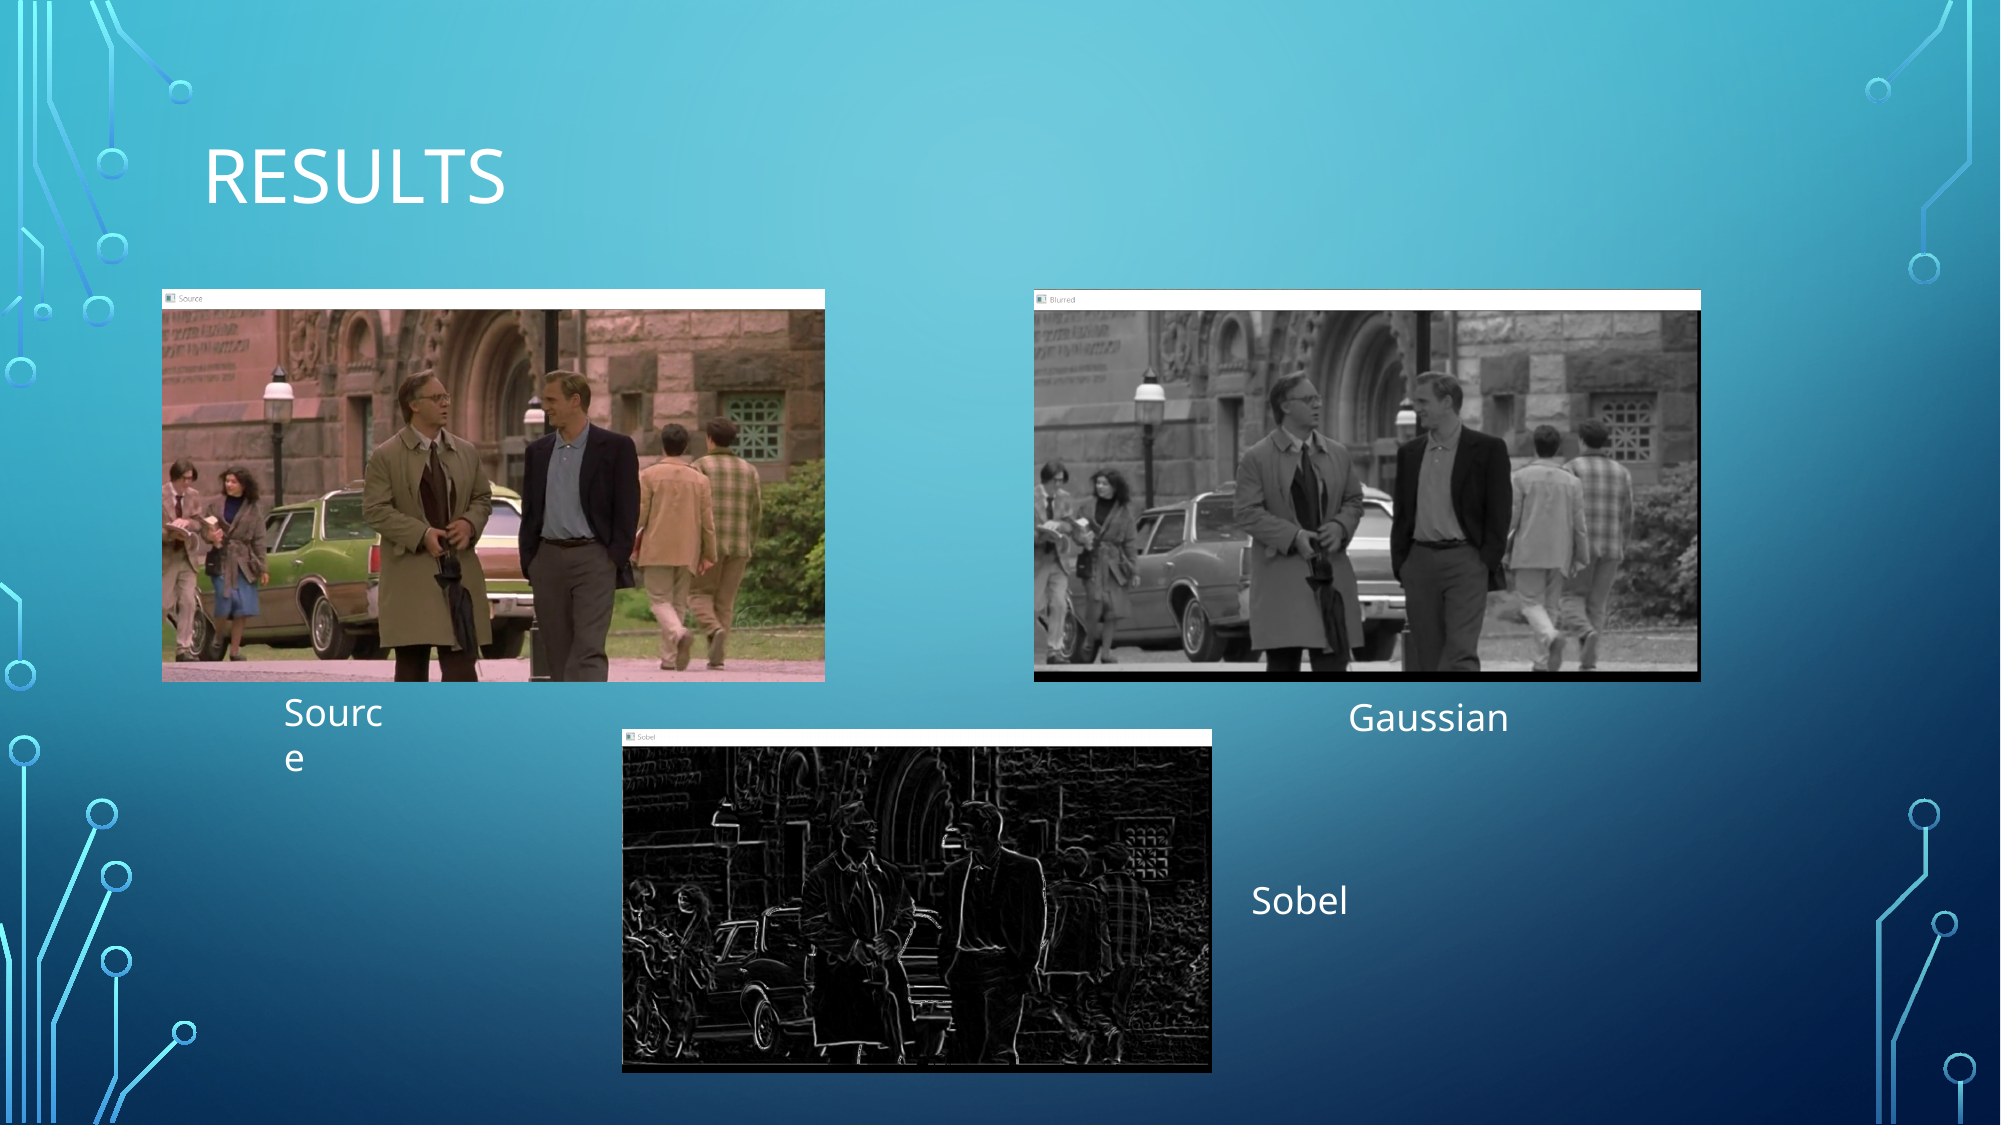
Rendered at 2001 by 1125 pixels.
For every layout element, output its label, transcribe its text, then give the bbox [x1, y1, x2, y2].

text_box Source [269, 682, 400, 787]
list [162, 289, 825, 682]
text_box Gaussian [1333, 686, 1555, 746]
title Results [187, 101, 1813, 258]
picture [621, 729, 1212, 1074]
picture [1033, 289, 1702, 682]
text_box Sobel [1236, 869, 1368, 930]
